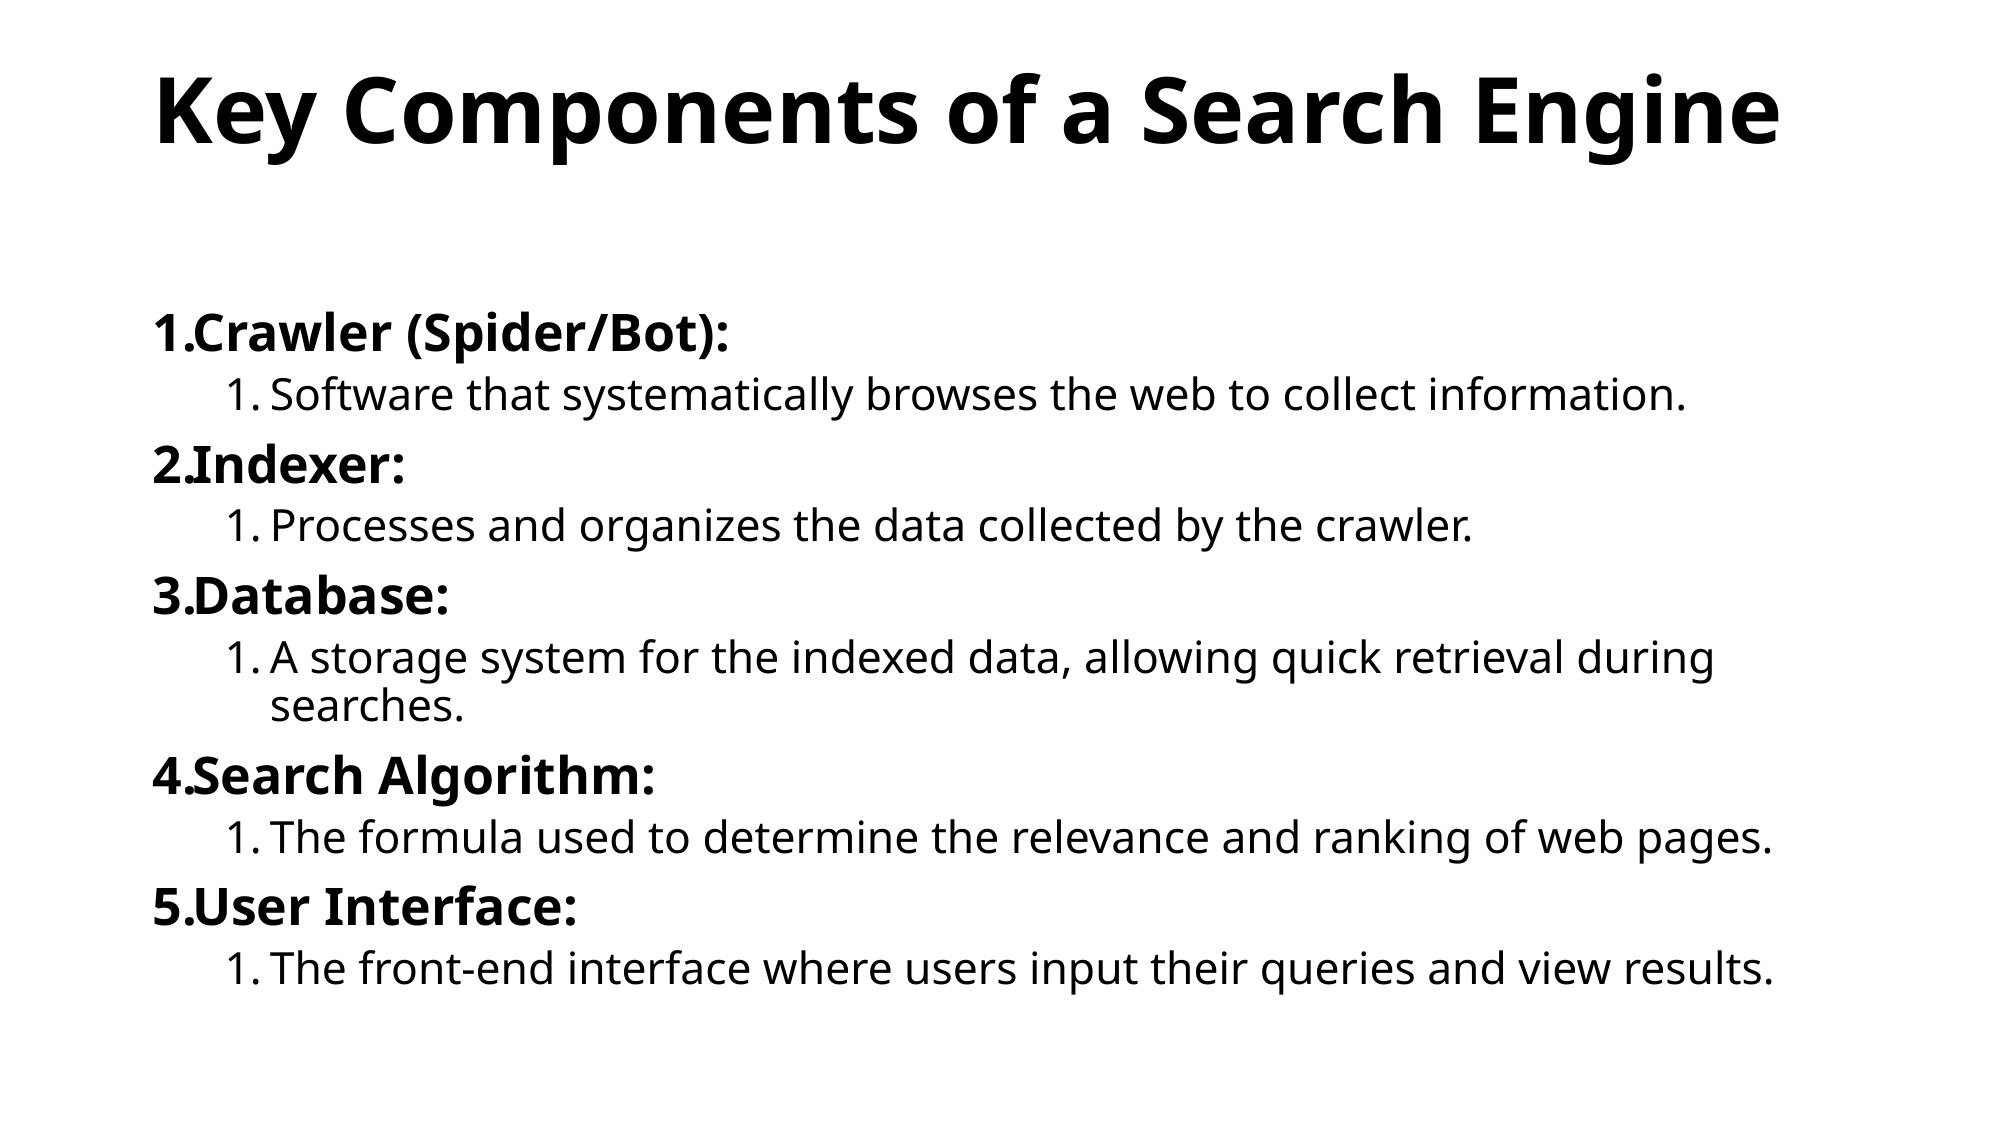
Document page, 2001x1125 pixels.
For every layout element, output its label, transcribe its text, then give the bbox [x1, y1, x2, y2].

title Key Components of a Search Engine [137, 59, 1863, 278]
list Crawler (Spider/Bot): Software that systematically browses the web to collect information. Indexer: Processes and organizes the data collected by the crawler. Database: A storage system for the indexed data, allowing quick retrieval during searches. Search Algorithm: The formula used to determine the relevance and ranking of web pages. User Interface: The front-end interface where users input their queries and view results. [137, 299, 1863, 1014]
